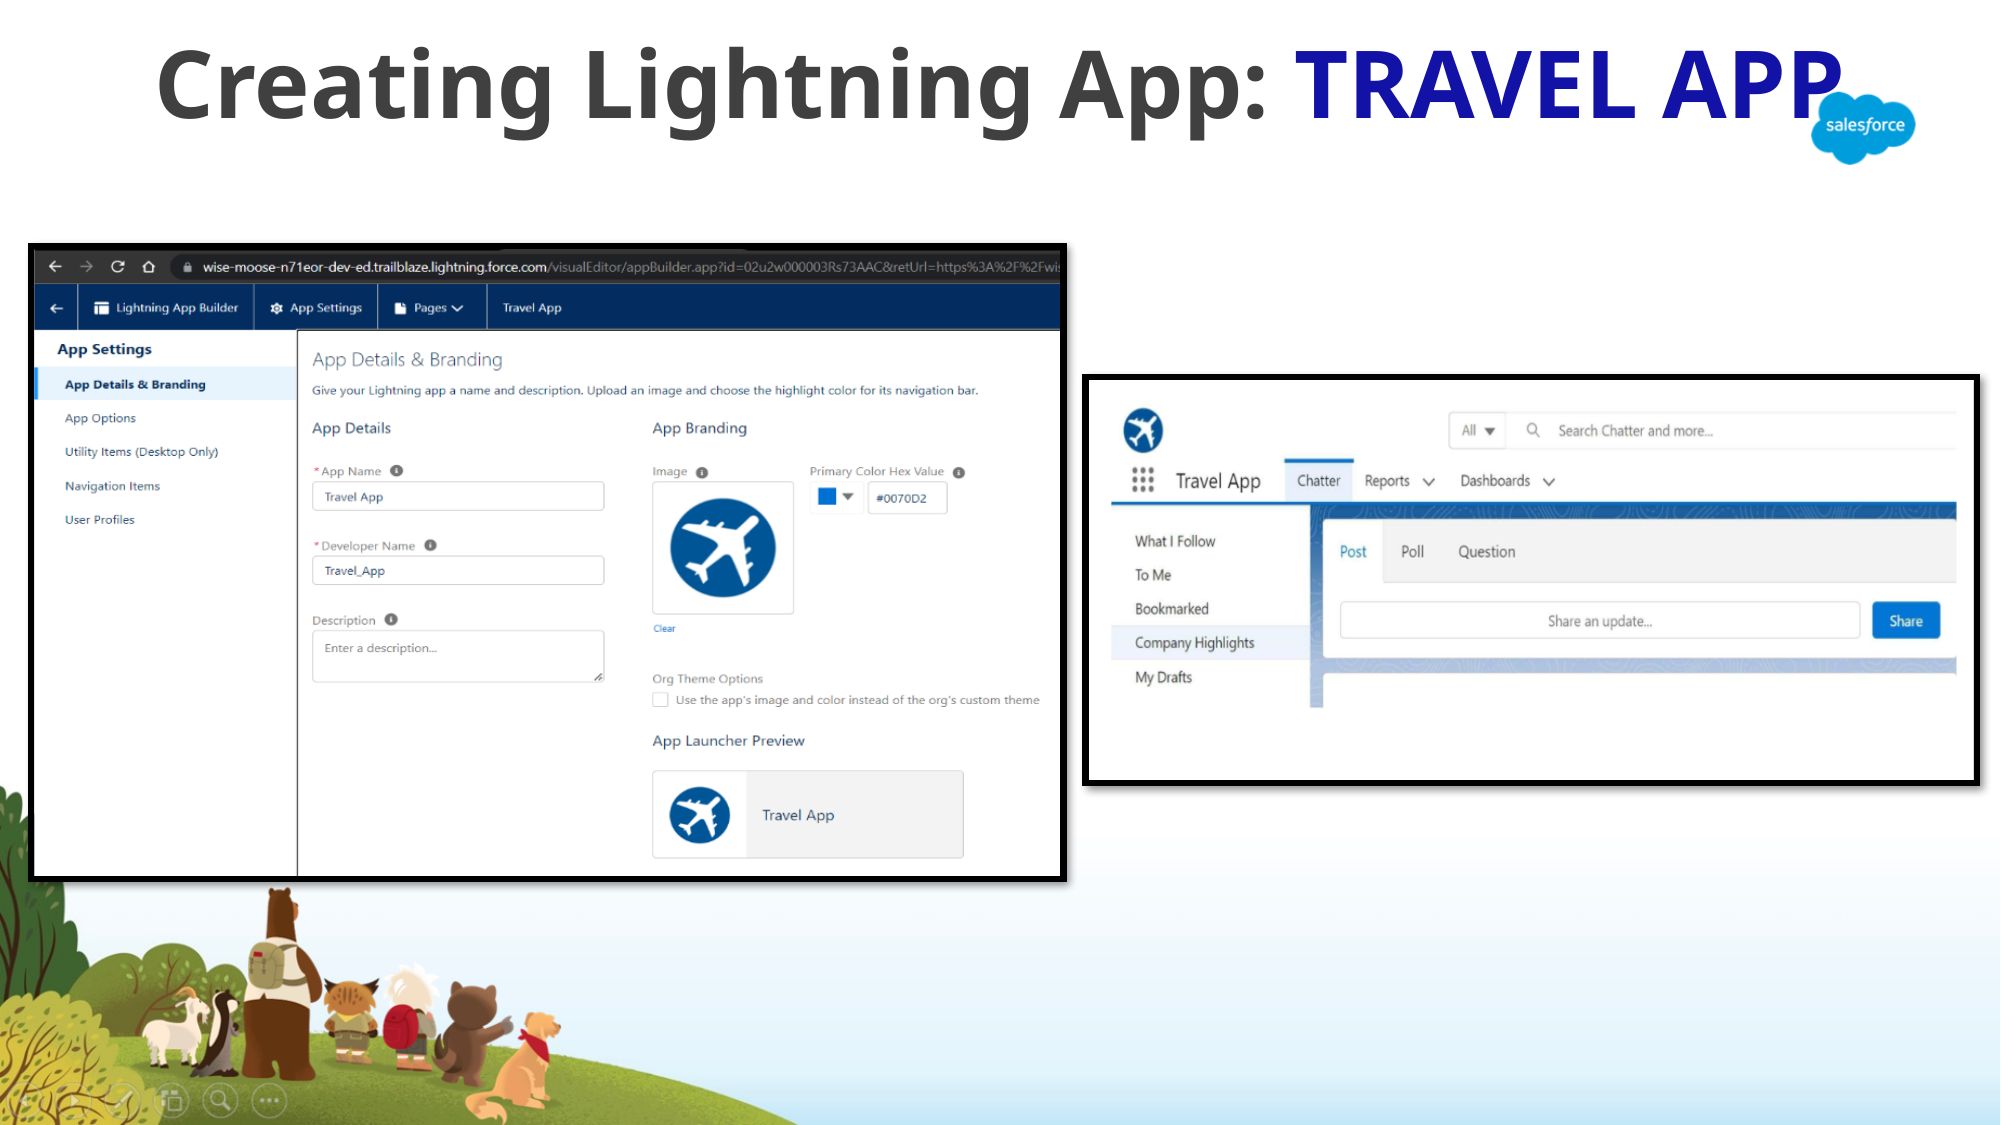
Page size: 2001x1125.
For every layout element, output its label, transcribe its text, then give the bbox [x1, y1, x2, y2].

picture [0, 0, 2001, 1125]
title Creating Lightning App: TRAVEL APP [137, 22, 1863, 153]
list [34, 248, 1061, 877]
